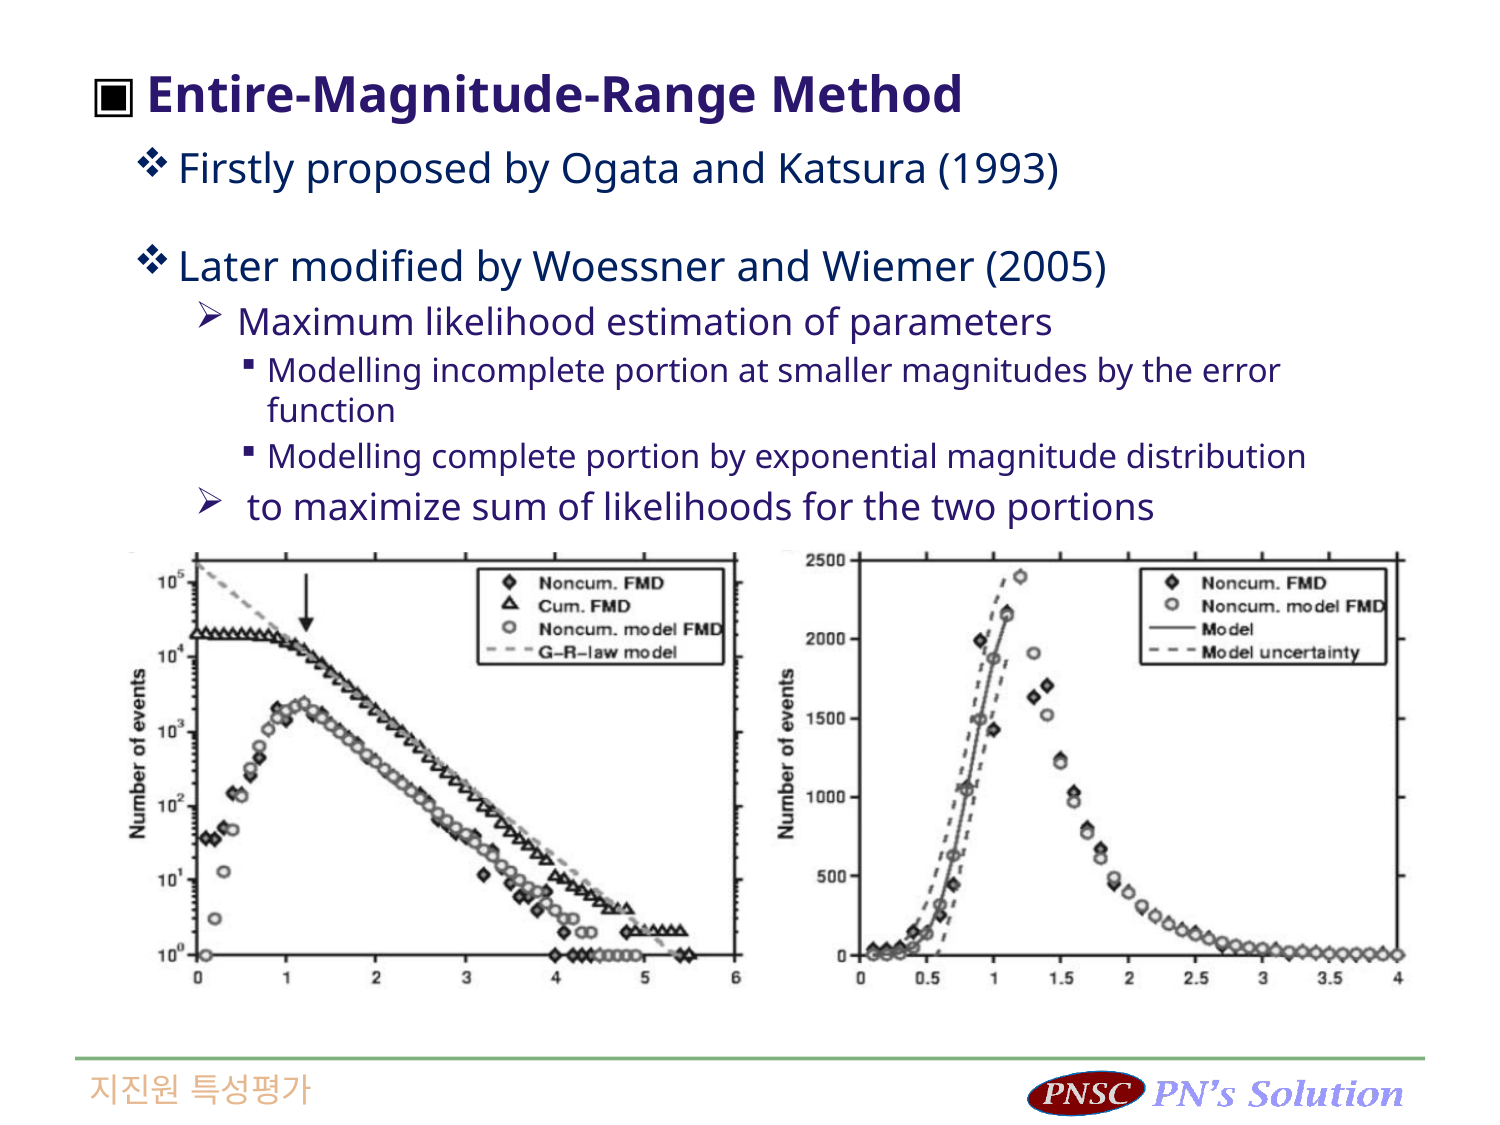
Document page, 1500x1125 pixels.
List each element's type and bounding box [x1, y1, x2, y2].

picture [1022, 1062, 1425, 1125]
text_box [123, 550, 1412, 990]
